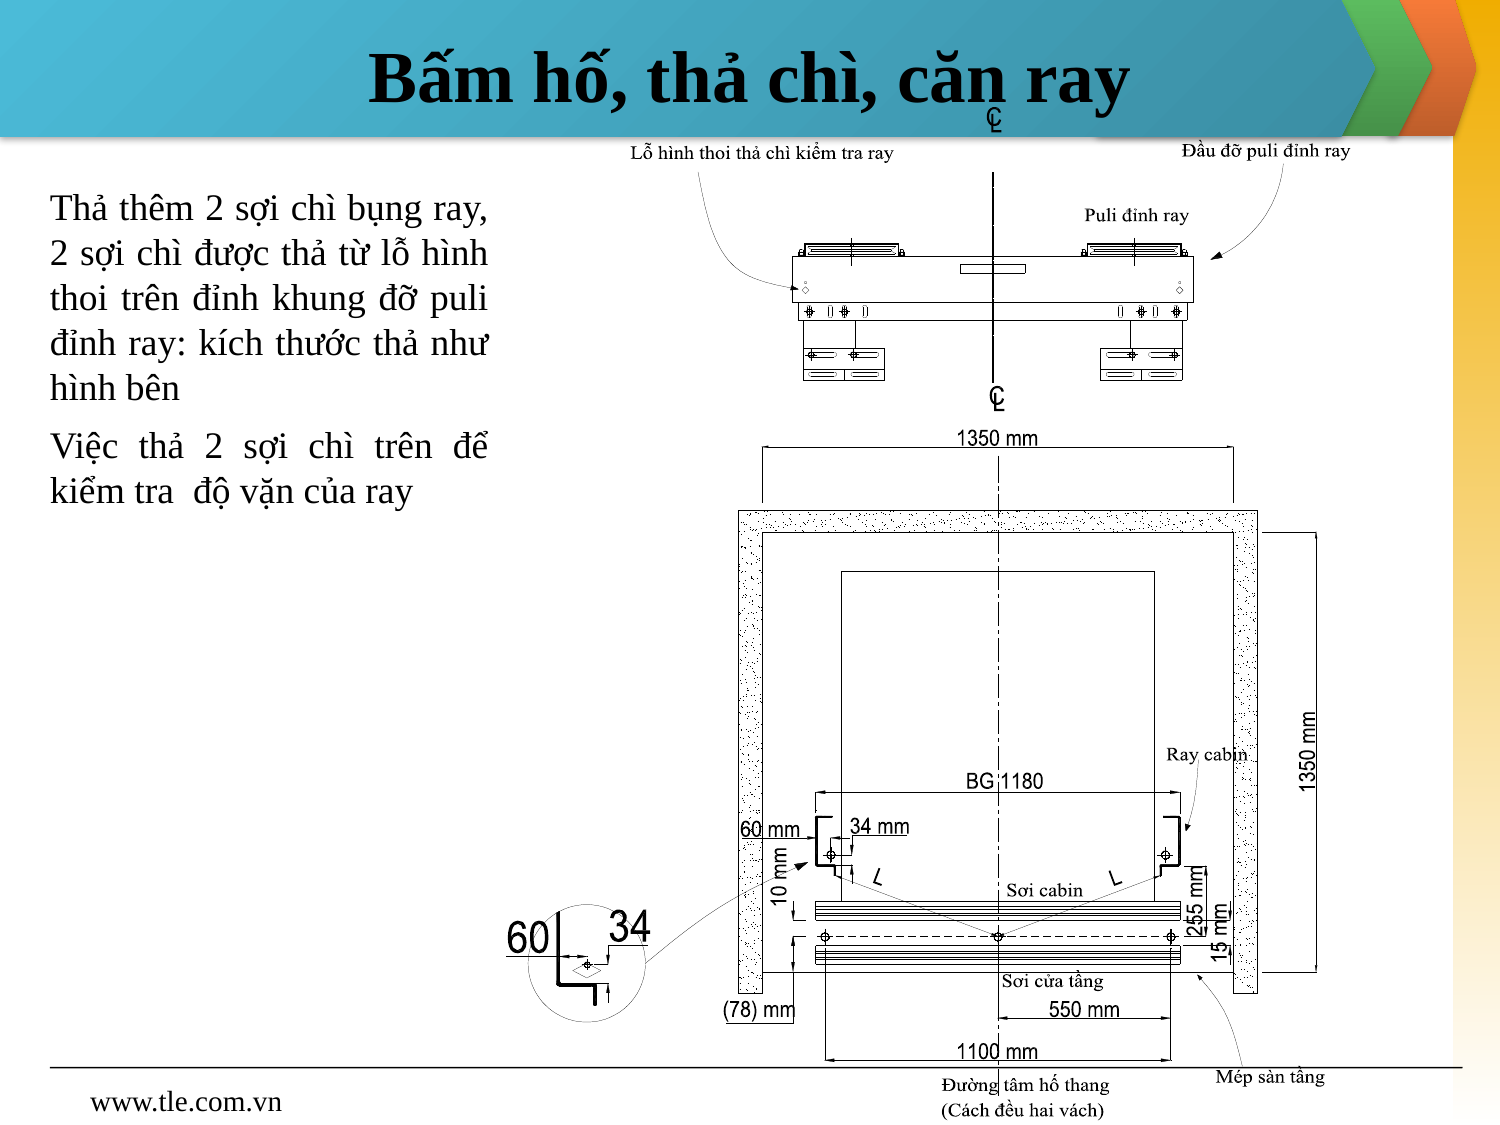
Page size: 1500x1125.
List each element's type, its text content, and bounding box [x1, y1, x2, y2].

title Bấm hố, thả chì, căn ray [75, 21, 1425, 125]
text_box Thả thêm 2 sợi chì bụng ray, 2 sợi chì được thả từ lỗ hình thoi trên đỉnh khung đỡ puli đỉnh ray: kích thước thả như hình bên Việc thả 2 sợi chì trên để kiểm tra độ vặn của ray [35, 175, 496, 518]
picture [501, 102, 1356, 1125]
slide_number www.tle.com.vn [74, 1074, 426, 1113]
